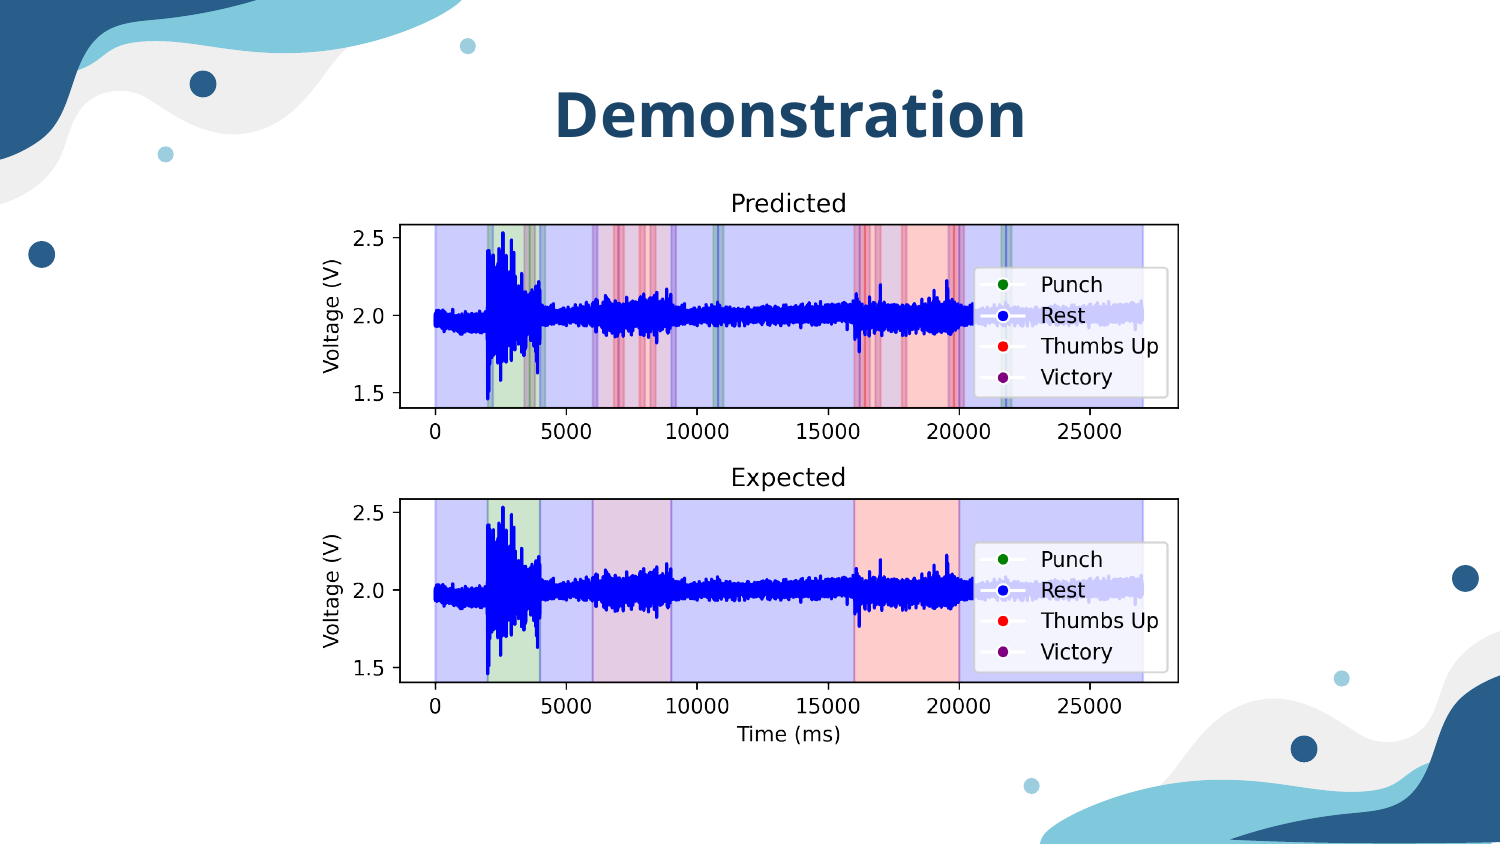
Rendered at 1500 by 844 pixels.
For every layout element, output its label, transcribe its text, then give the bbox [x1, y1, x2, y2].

picture [299, 167, 1201, 769]
title Demonstration [129, 59, 1453, 154]
